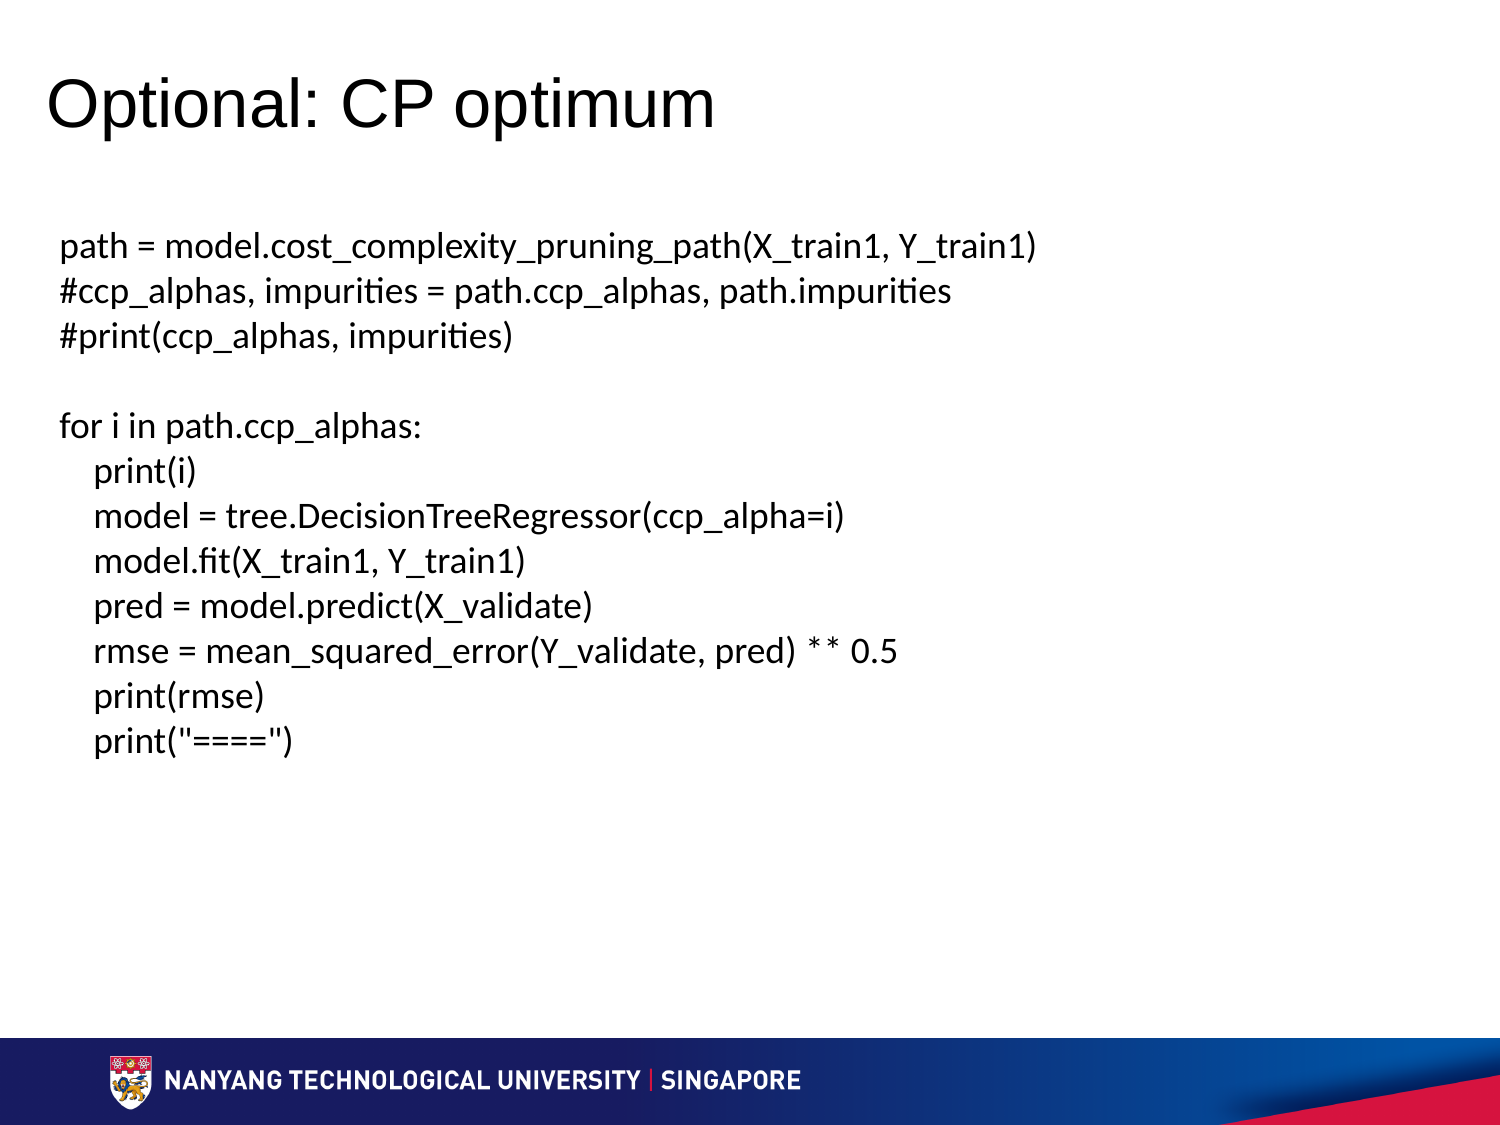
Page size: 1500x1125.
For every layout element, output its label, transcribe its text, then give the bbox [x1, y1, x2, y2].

text_box path = model.cost_complexity_pruning_path(X_train1, Y_train1) #ccp_alphas, impurities = path.ccp_alphas, path.impurities #print(ccp_alphas, impurities) for i in path.ccp_alphas: print(i) model = tree.DecisionTreeRegressor(ccp_alpha=i) model.fit(X_train1, Y_train1) pred = model.predict(X_validate) rmse = mean_squared_error(Y_validate, pred) ** 0.5 print(rmse) print("====") [44, 168, 1469, 859]
title Optional: CP optimum [31, 5, 1382, 194]
picture [0, 1038, 1500, 1125]
